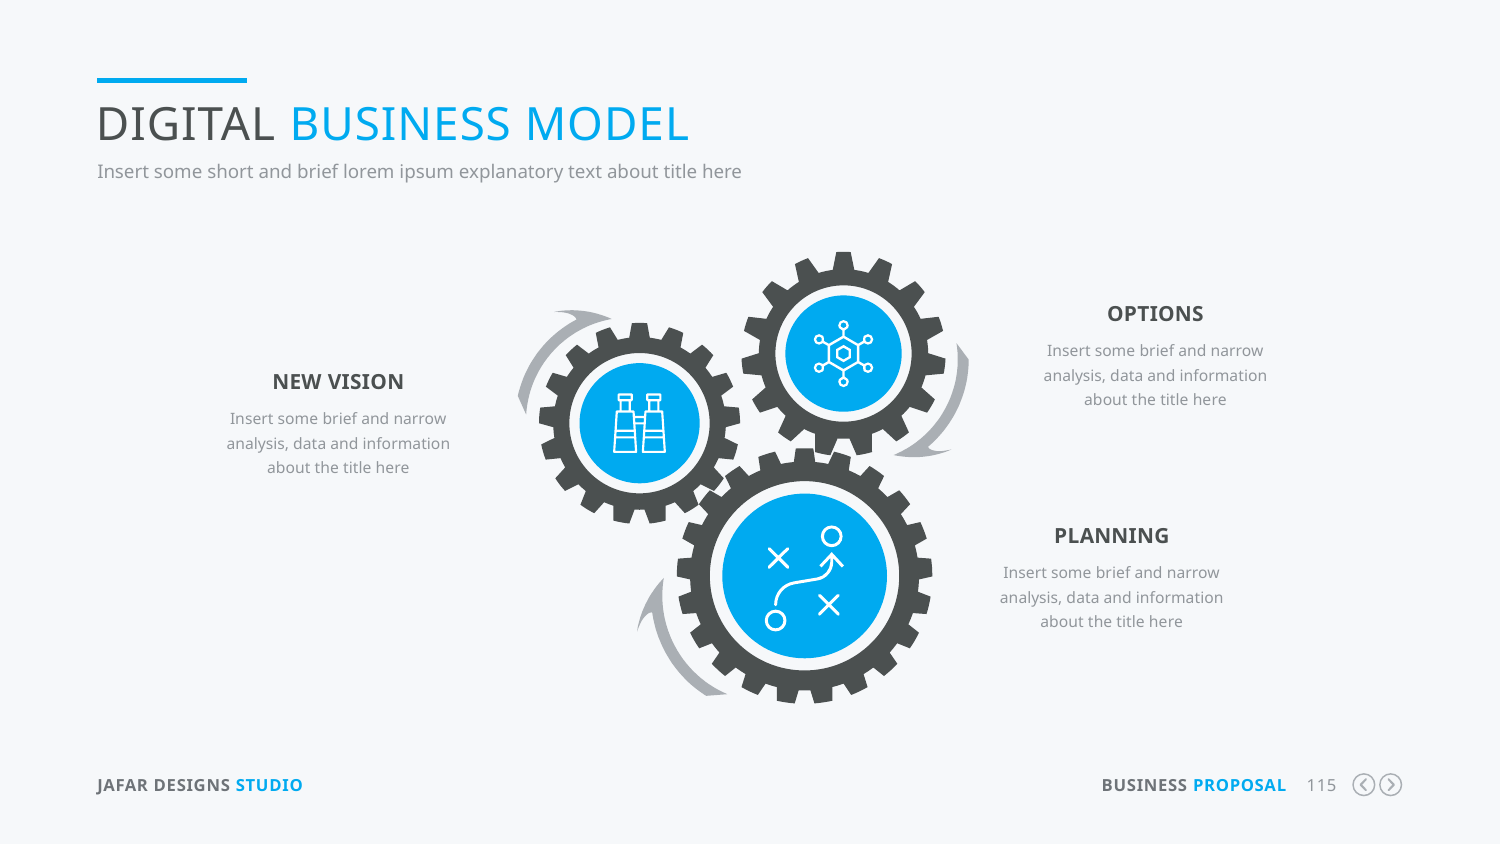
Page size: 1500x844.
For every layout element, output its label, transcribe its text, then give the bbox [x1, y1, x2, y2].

text_box [893, 343, 969, 458]
text_box [517, 310, 612, 415]
text_box [637, 577, 728, 696]
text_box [785, 295, 902, 412]
text_box [725, 448, 885, 493]
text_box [989, 523, 1234, 629]
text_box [579, 363, 700, 484]
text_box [215, 368, 461, 478]
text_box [1033, 300, 1278, 407]
text_box [676, 490, 933, 704]
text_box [722, 493, 887, 659]
text_box [538, 322, 741, 524]
text_box [741, 251, 946, 456]
list Insert some short and brief lorem ipsum explanatory text about title here [97, 157, 1403, 181]
list Digital business model [95, 94, 1401, 158]
